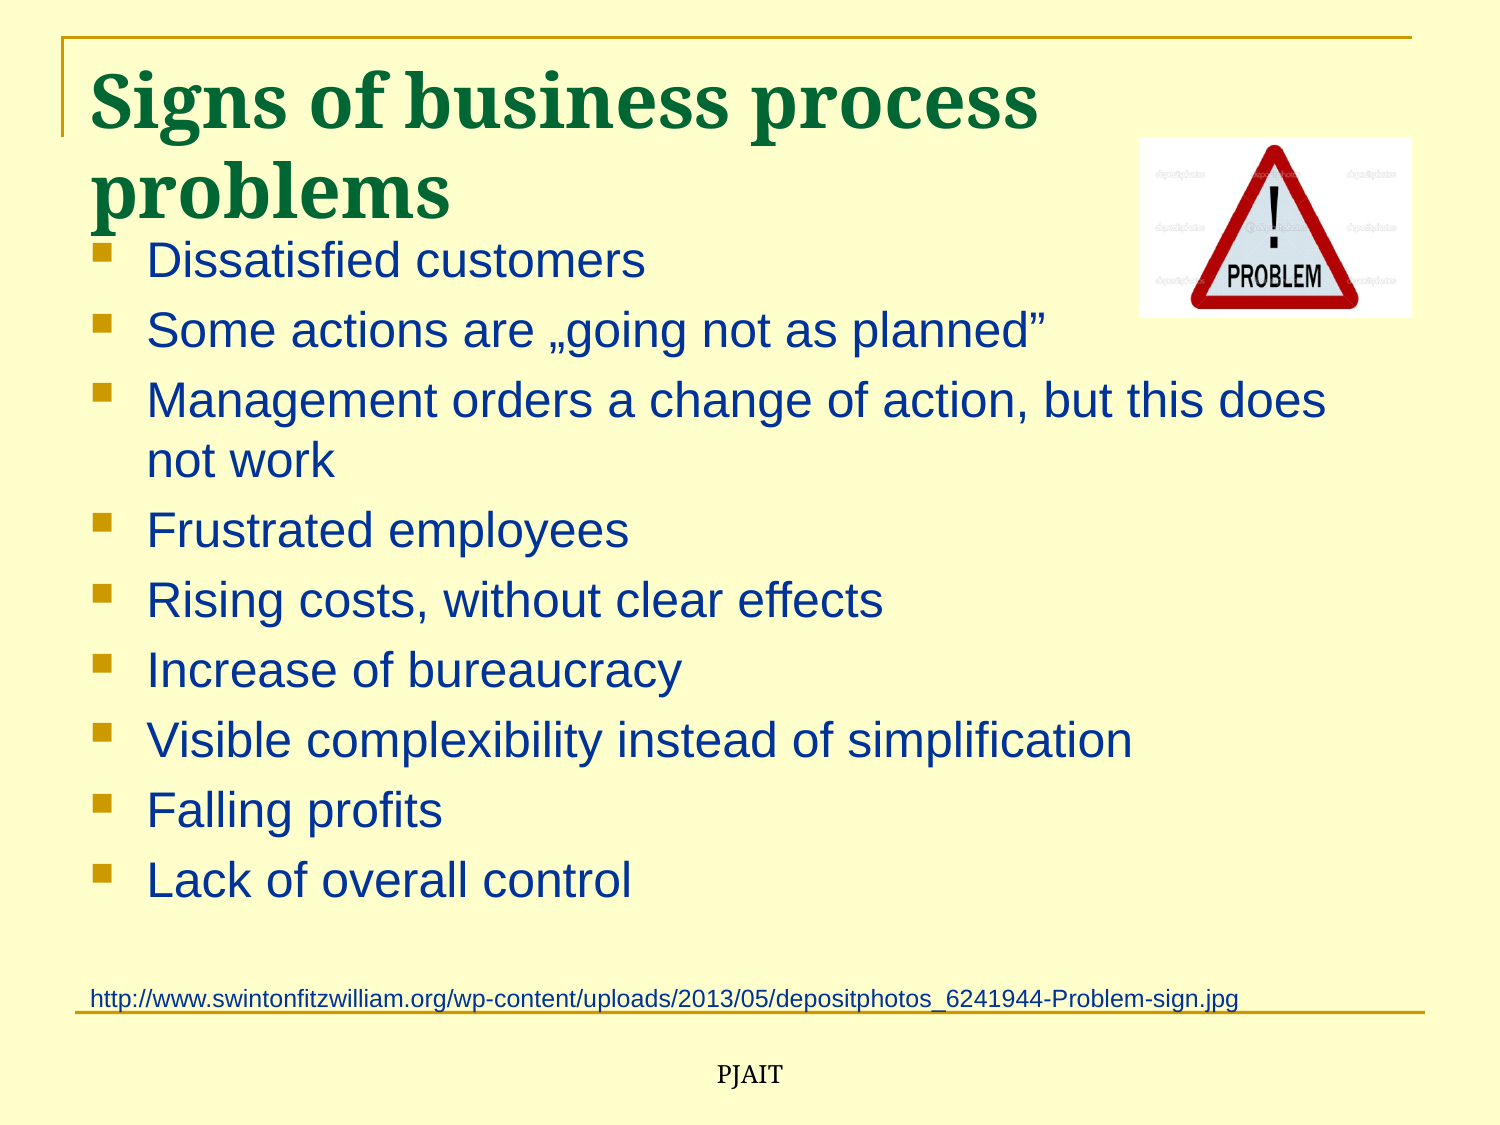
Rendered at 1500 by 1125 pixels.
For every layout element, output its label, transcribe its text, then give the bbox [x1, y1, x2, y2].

picture [1139, 136, 1412, 318]
title Signs of business process problems [74, 45, 1426, 219]
footer PJAIT [512, 1024, 988, 1101]
list Dissatisfied customers Some actions are „going not as planned” Management orders a change of action, but this does not work Frustrated employees Rising costs, without clear effects Increase of bureaucracy Visible complexibility instead of simplification Falling profits Lack of overall control http://www.swintonfitzwilliam.org/wp-content/uploads/2013/05/depositphotos_6241944-Problem-sign.jpg [74, 219, 1426, 1006]
